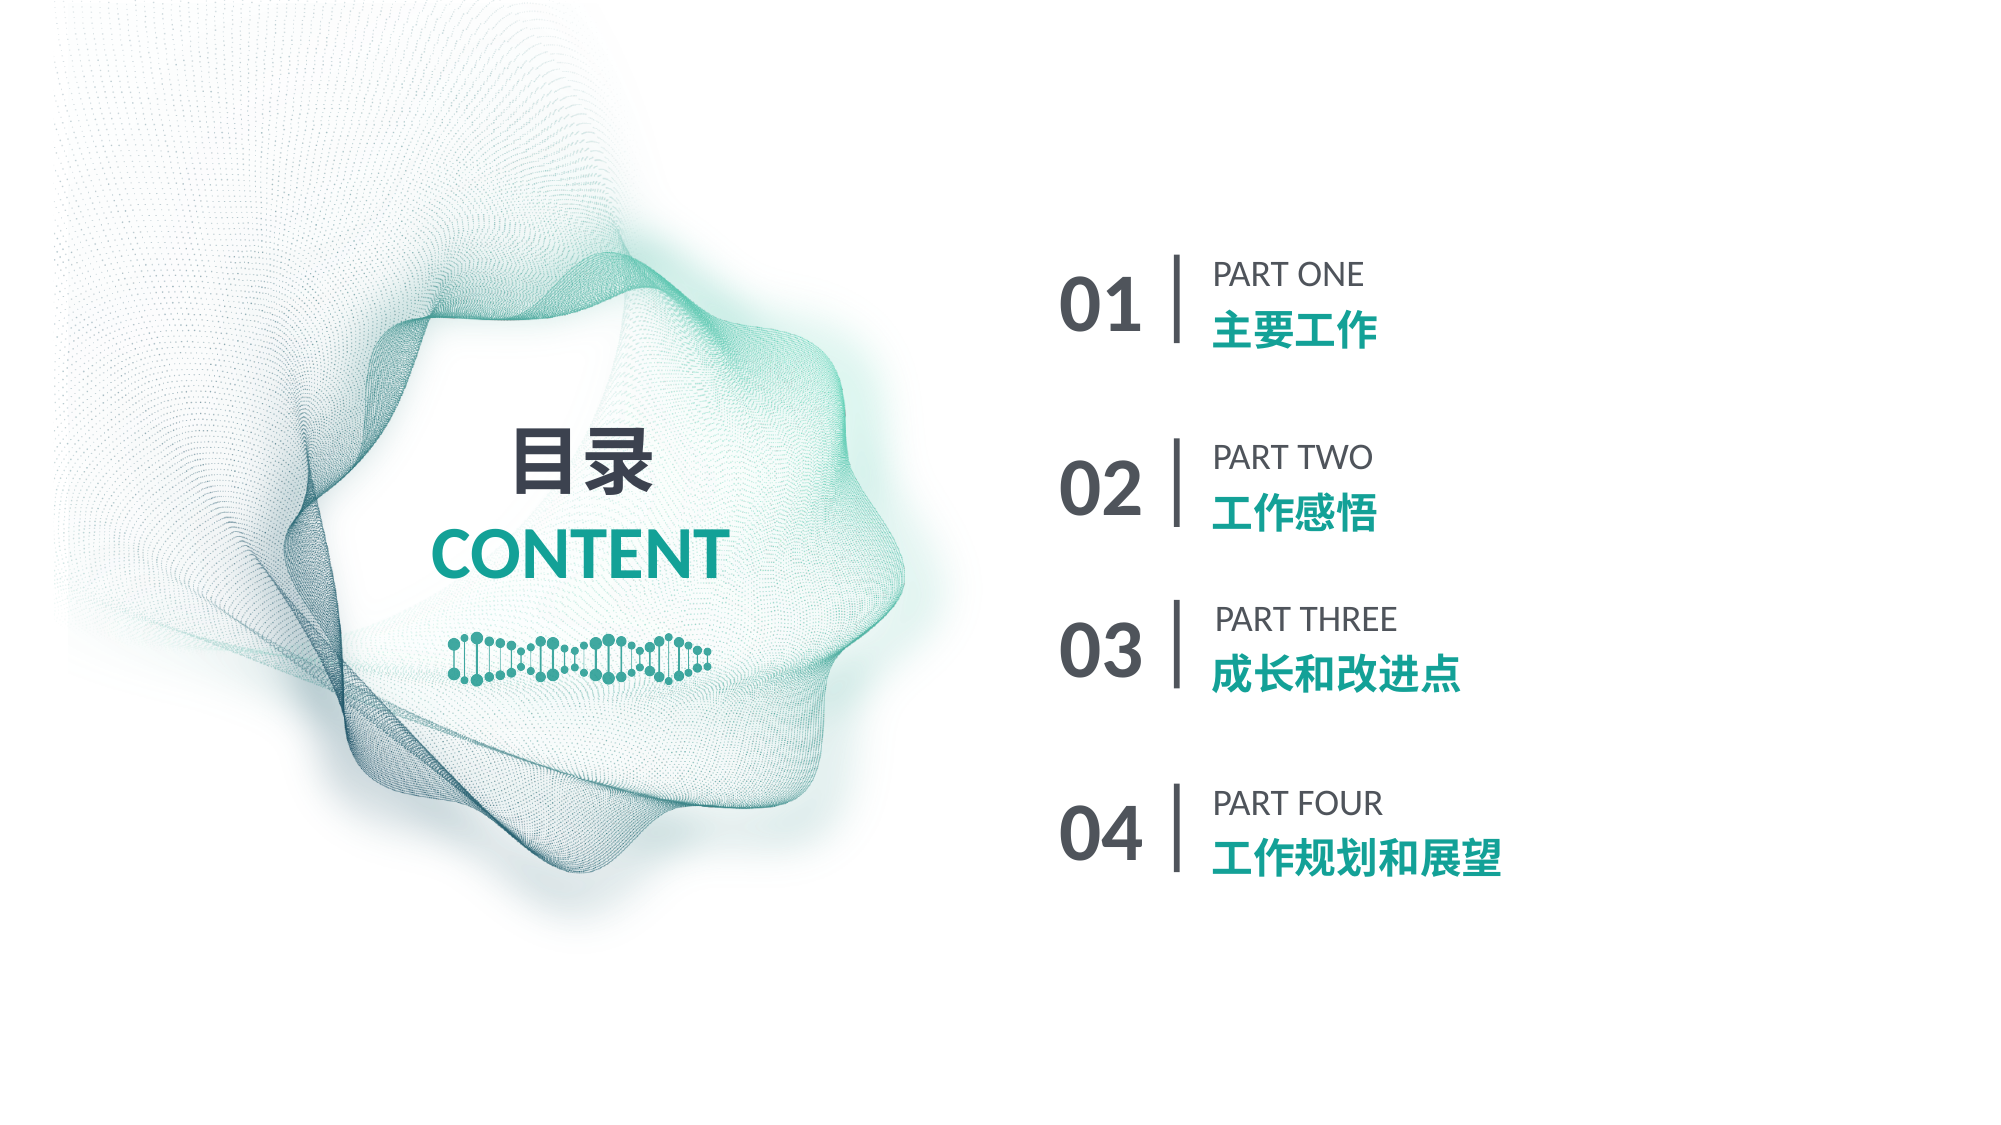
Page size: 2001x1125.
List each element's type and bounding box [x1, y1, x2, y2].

text_box [1196, 769, 1845, 885]
text_box [1196, 241, 1845, 357]
text_box [1016, 585, 1188, 703]
text_box [1016, 769, 1188, 887]
picture [53, 0, 986, 1000]
text_box [1016, 424, 1188, 542]
text_box [1196, 585, 1845, 702]
text_box [1196, 424, 1845, 540]
text_box [1016, 240, 1188, 358]
